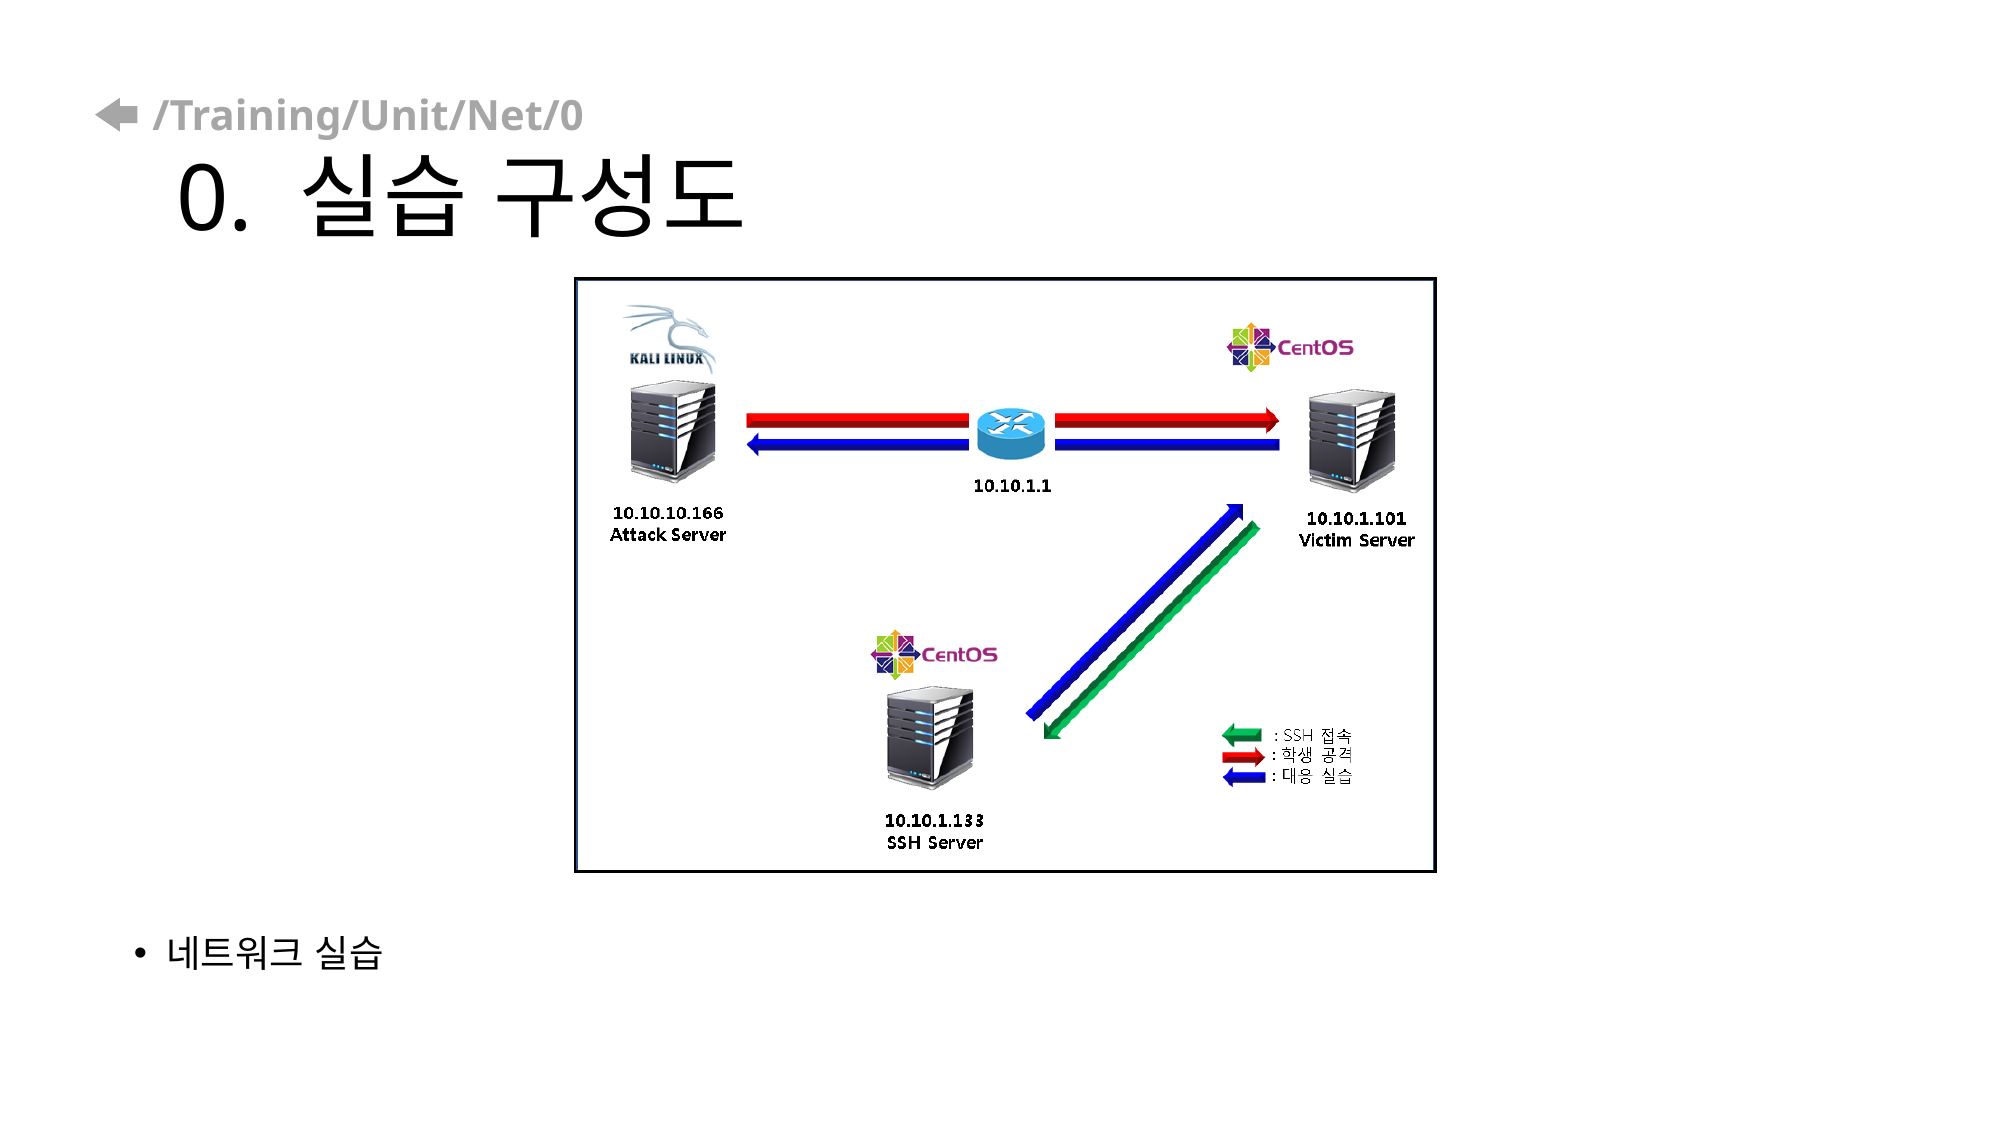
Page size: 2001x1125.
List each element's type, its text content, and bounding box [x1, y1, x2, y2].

picture [576, 279, 1434, 871]
text_box [93, 95, 137, 134]
title /Training/Unit/Net/0 0. 실습 구성도 [137, 59, 1863, 278]
list 네트워크 실습 [118, 900, 1863, 1049]
